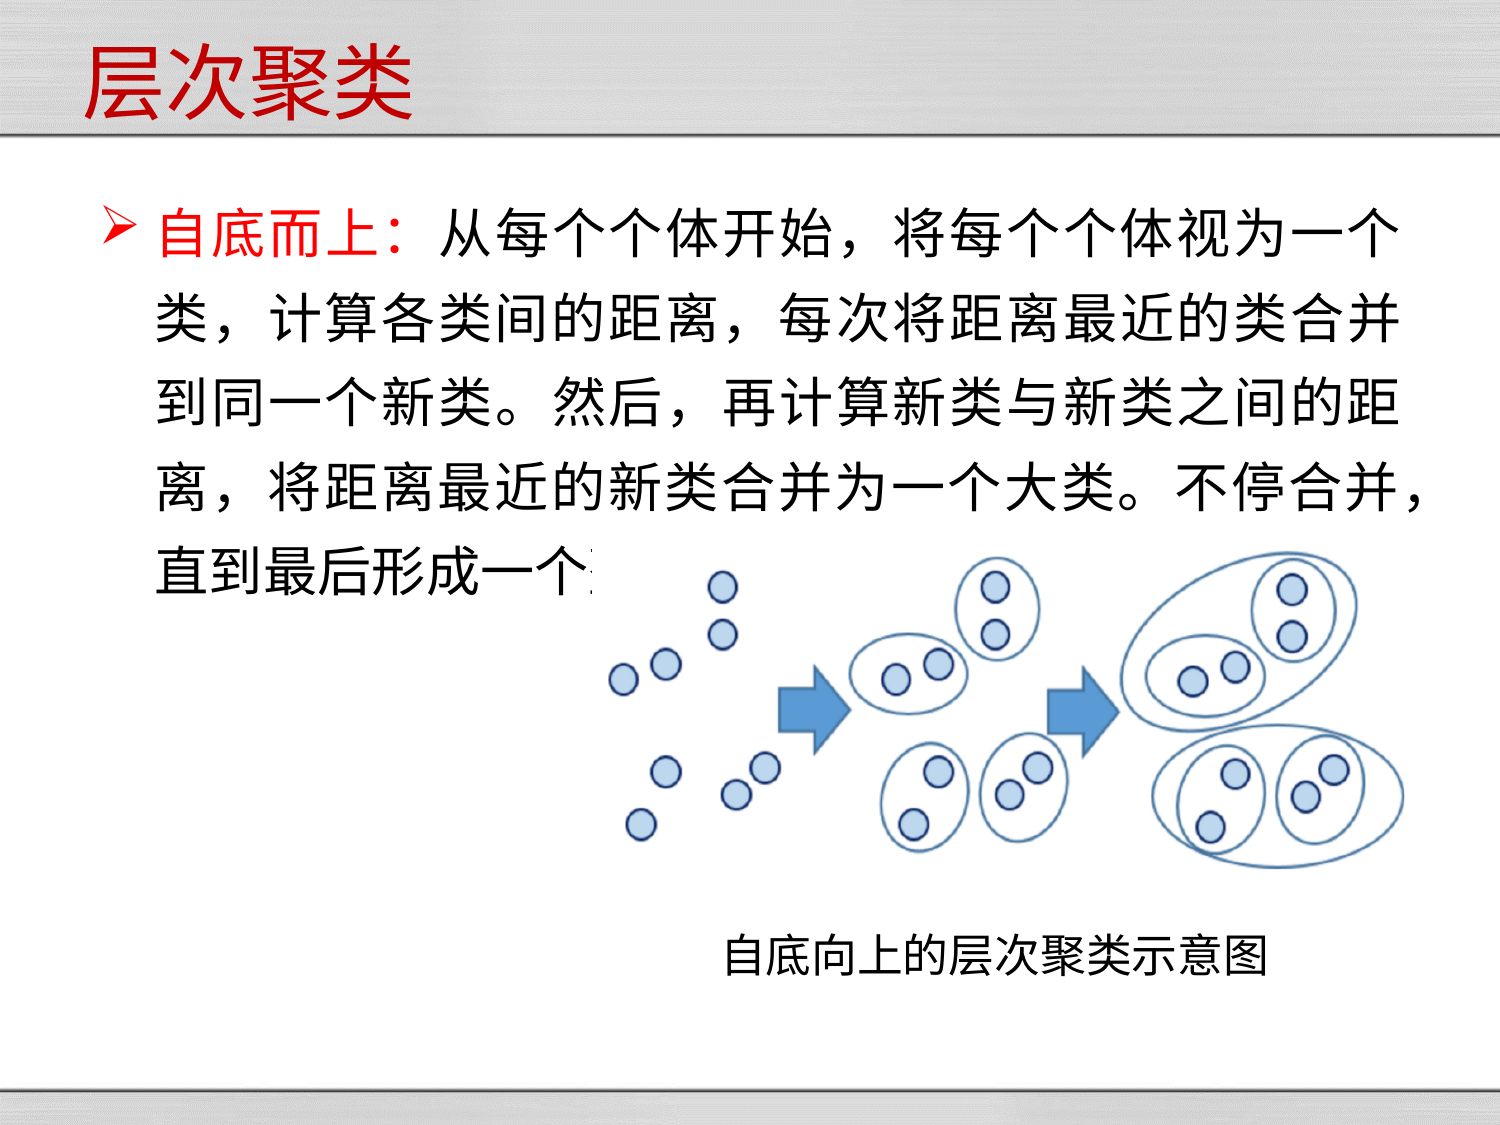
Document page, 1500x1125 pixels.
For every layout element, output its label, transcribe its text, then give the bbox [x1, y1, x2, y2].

text_box 自底而上：从每个个体开始，将每个个体视为一个类，计算各类间的距离，每次将距离最近的类合并到同一个新类。然后，再计算新类与新类之间的距离，将距离最近的新类合并为一个大类。不停合并，直到最后形成一个整个类。 [83, 172, 1417, 610]
text_box 自底向上的层次聚类示意图 [689, 919, 1300, 990]
text_box 层次聚类 [67, 24, 1300, 133]
picture [0, 0, 1500, 1125]
